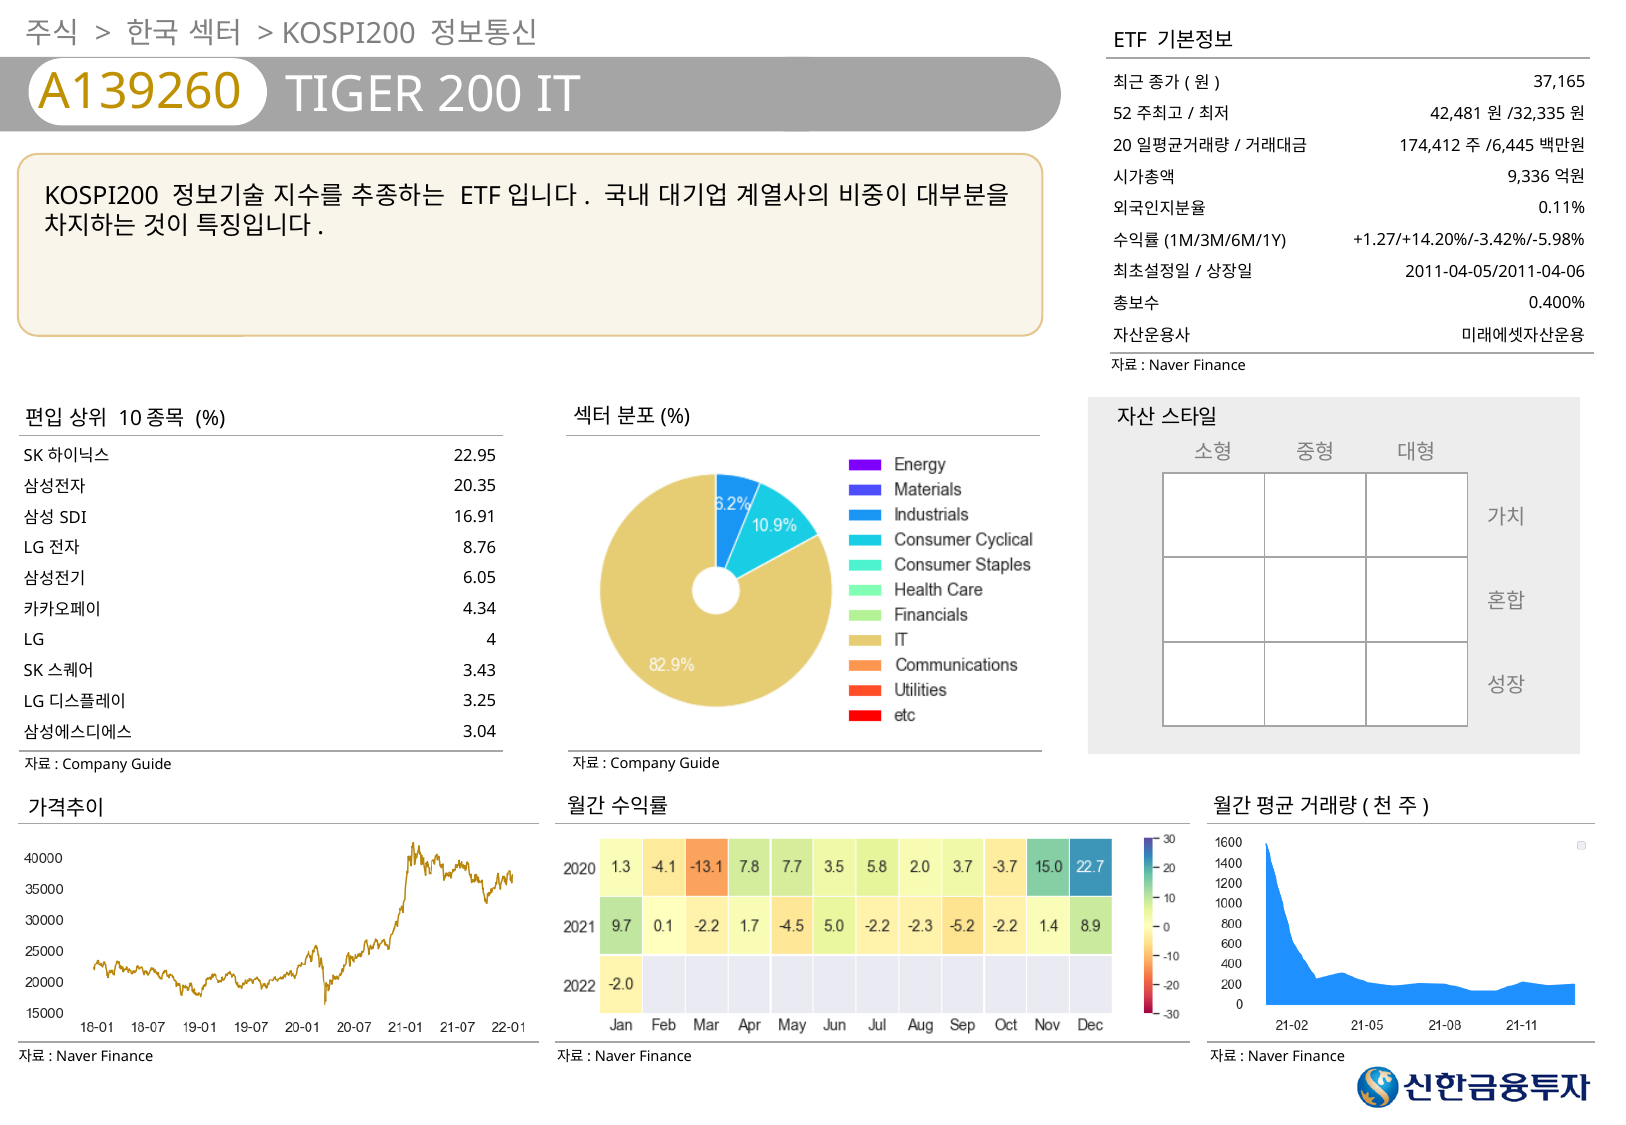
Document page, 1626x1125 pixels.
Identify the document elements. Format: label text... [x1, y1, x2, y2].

table_cell 미래에셋자산운용 [1321, 319, 1591, 349]
picture [567, 437, 1043, 745]
table_cell 삼성전기 [19, 563, 419, 592]
table_cell 3.04 [420, 716, 501, 745]
table_cell +1.27/+14.20%/-3.42%/-5.98% [1321, 224, 1591, 254]
table_header 최근 종가(원) [1108, 66, 1319, 94]
list 월간 평균 거래량(천 주) [1207, 787, 1595, 824]
table_cell 20.35 [420, 473, 501, 500]
table_header 22.95 [420, 440, 501, 467]
table_cell 삼성SDI [19, 501, 419, 530]
table_cell LG [19, 624, 419, 653]
table_header 37,165 [1321, 66, 1591, 94]
table_cell LG전자 [19, 532, 419, 561]
table_cell 6.05 [420, 563, 501, 592]
picture [1355, 1064, 1593, 1110]
table_cell 삼성에스디에스 [19, 716, 419, 745]
table_cell 4 [420, 624, 501, 653]
table_cell 3.43 [420, 655, 501, 684]
table_cell 최초설정일/상장일 [1108, 256, 1319, 285]
table_cell 0.11% [1321, 192, 1591, 222]
picture [554, 830, 1188, 1038]
picture [1206, 830, 1595, 1038]
table_cell 8.76 [420, 532, 501, 561]
table_cell 174,412주/6,445백만원 [1321, 129, 1591, 159]
list TIGER 200 IT [269, 60, 1345, 122]
table_cell LG디스플레이 [19, 686, 419, 715]
table_cell 2011-04-05/2011-04-06 [1321, 256, 1591, 285]
table_cell 외국인지분율 [1108, 192, 1319, 222]
table_cell 카카오페이 [19, 594, 419, 622]
table_cell 3.25 [420, 686, 501, 715]
table_cell 시가총액 [1108, 161, 1319, 191]
table_cell 총보수 [1108, 287, 1319, 317]
table_cell 0.400% [1321, 287, 1591, 317]
table_cell 42,481원/32,335원 [1321, 100, 1591, 127]
table_cell 20일평균거래량/거래대금 [1108, 129, 1319, 159]
list 섹터 분포(%) [567, 397, 1043, 433]
list 주식 > 한국 섹터 > KOSPI200 정보통신 [10, 4, 1060, 59]
list KOSPI200 정보기술 지수를 추종하는 ETF입니다. 국내 대기업 계열사의 비중이 대부분을 차지하는 것이 특징입니다. [29, 165, 1026, 325]
table_header SK하이닉스 [19, 440, 419, 467]
table_cell 수익률(1M/3M/6M/1Y) [1108, 224, 1319, 254]
table_cell 삼성전자 [19, 473, 419, 500]
table_cell 52주최고/최저 [1108, 100, 1319, 127]
table_cell 9,336억원 [1321, 161, 1591, 191]
table_cell 자산운용사 [1108, 319, 1319, 349]
table_cell SK스퀘어 [19, 655, 419, 684]
list A139260 [24, 59, 329, 119]
table_cell 16.91 [420, 501, 501, 530]
picture [17, 830, 539, 1038]
table_cell 4.34 [420, 594, 501, 622]
